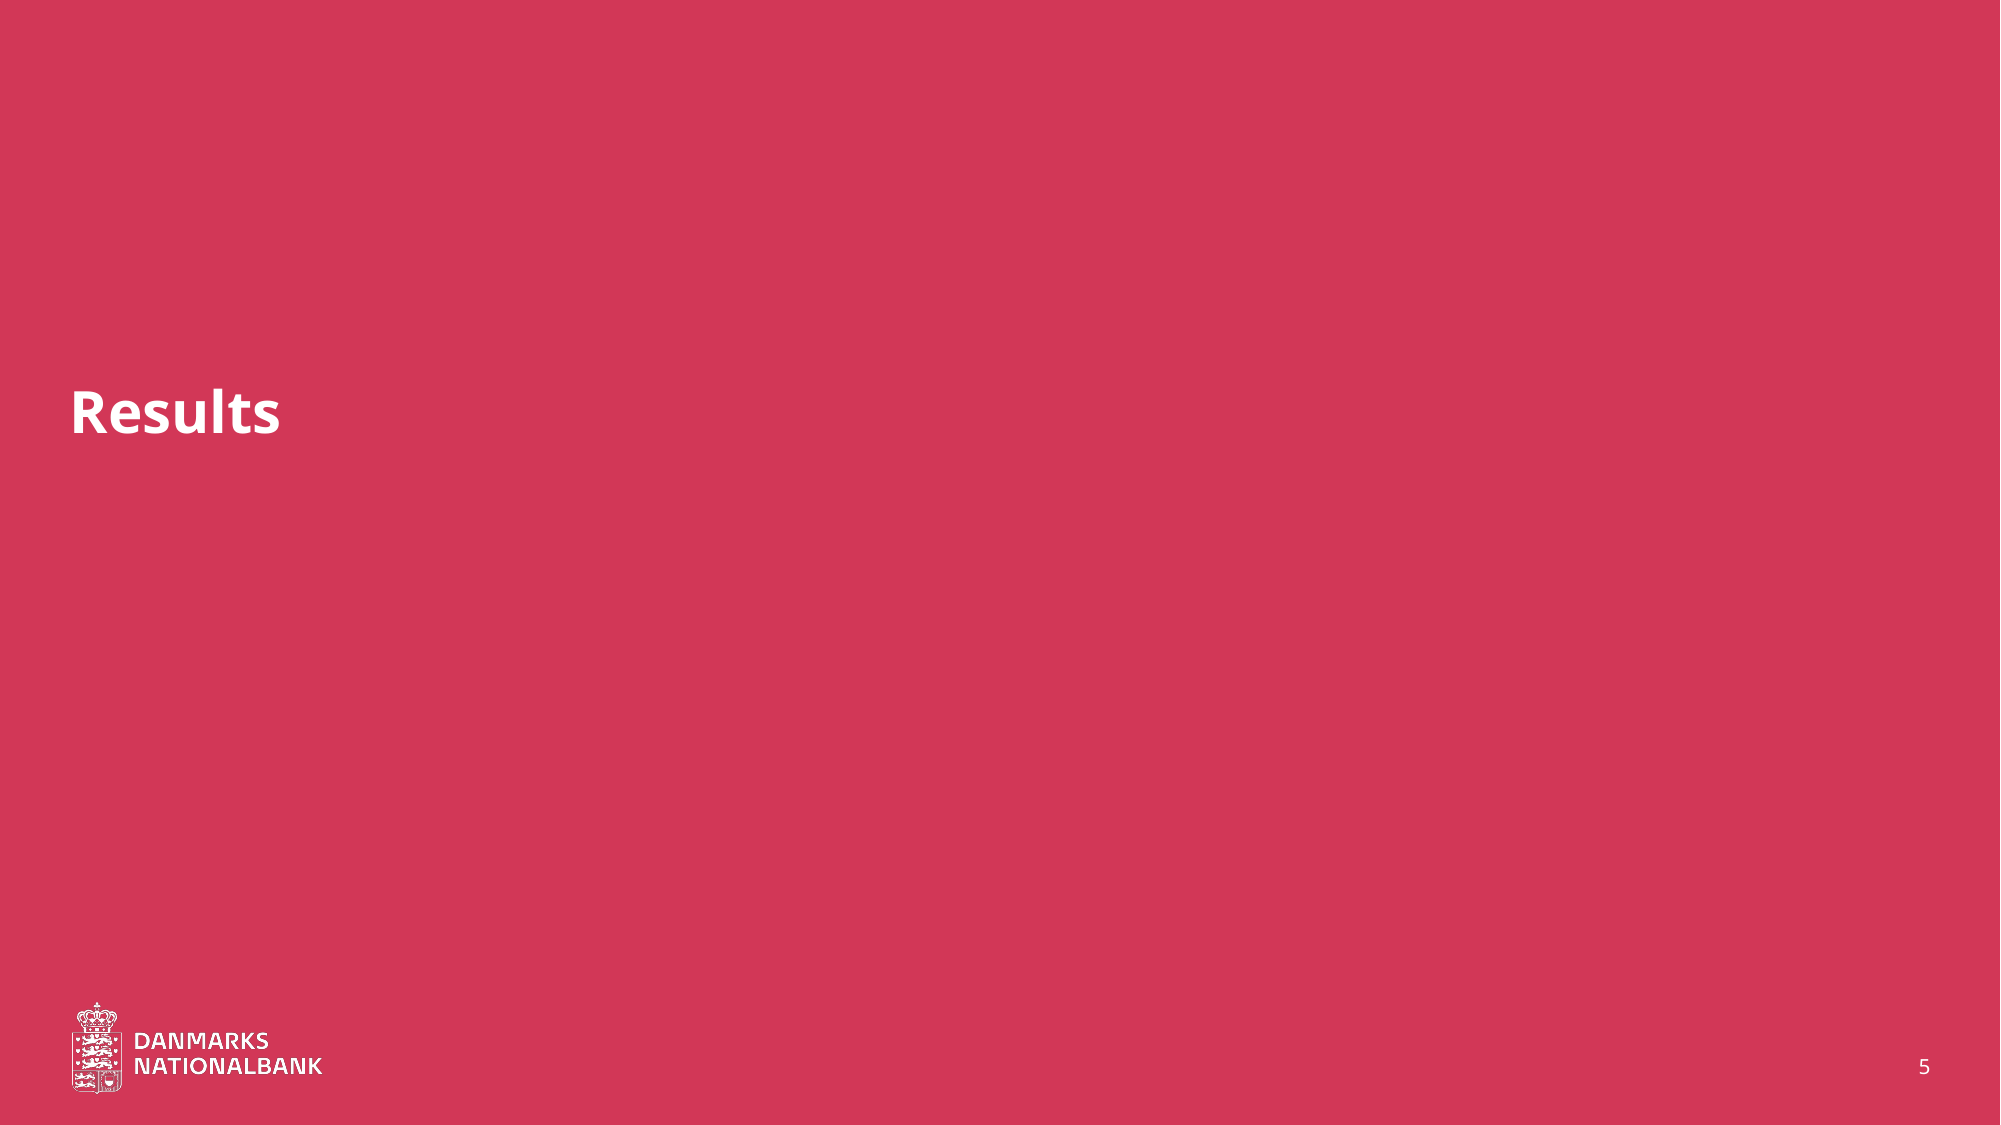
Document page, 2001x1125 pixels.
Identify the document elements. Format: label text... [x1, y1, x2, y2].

title Results [69, 222, 1576, 445]
slide_number 5 [1813, 1054, 1931, 1084]
picture [72, 1002, 323, 1095]
